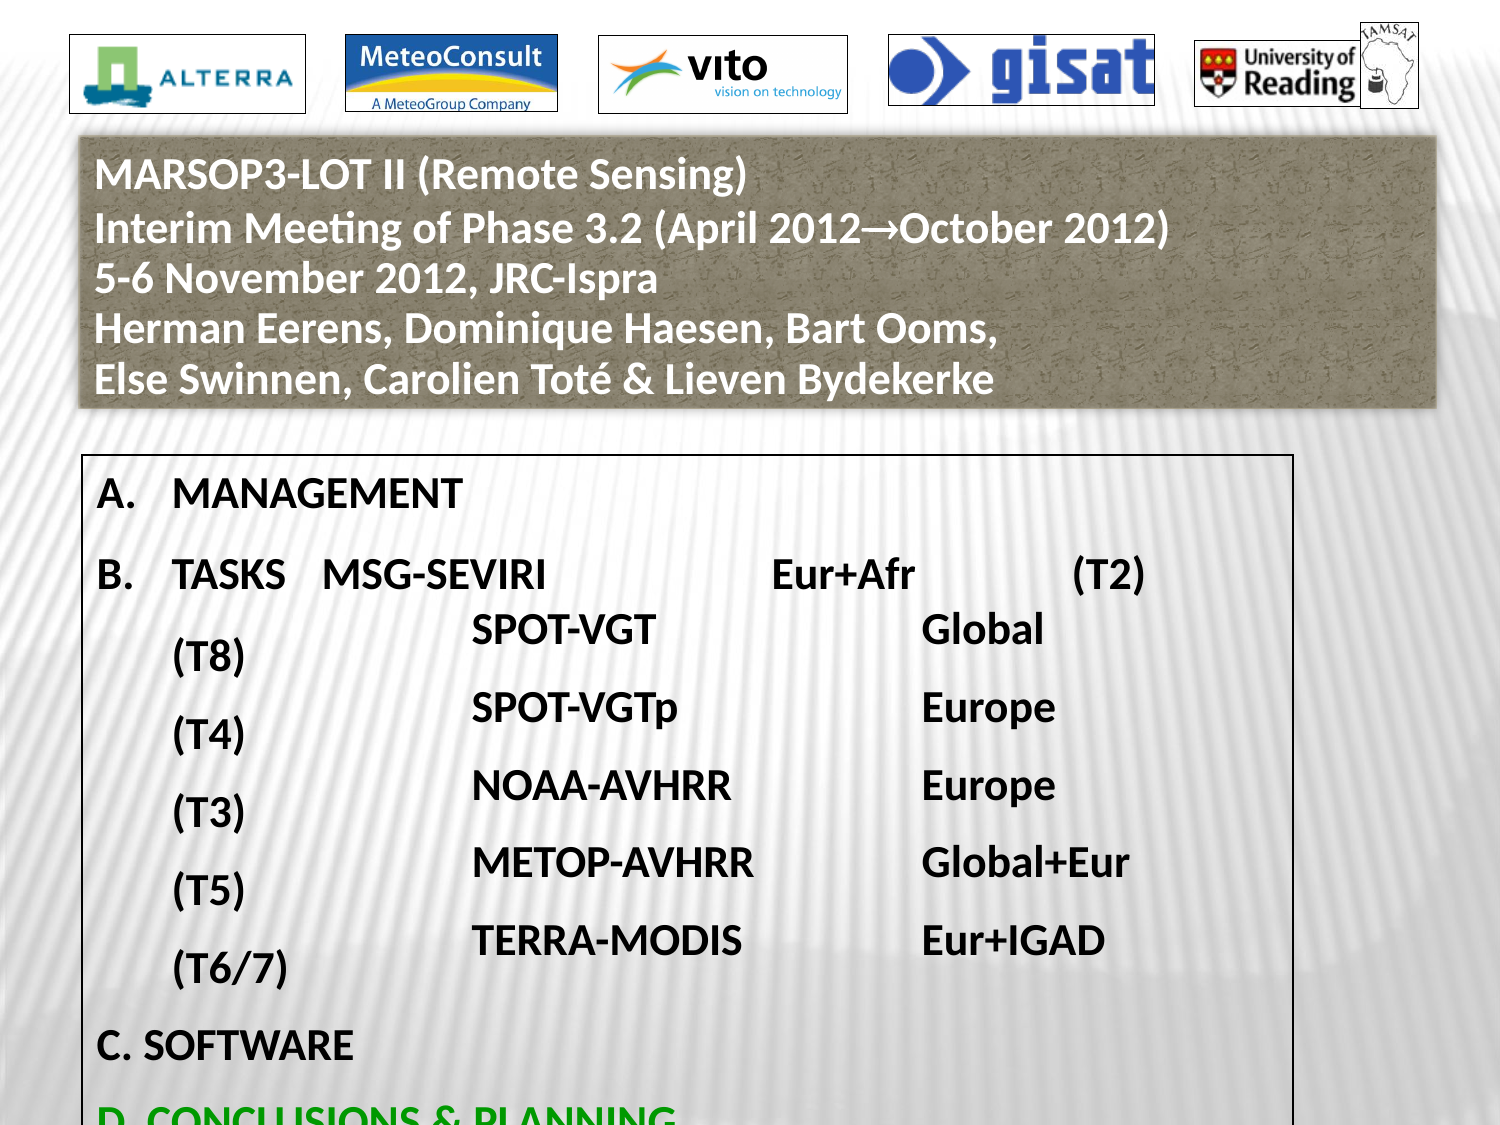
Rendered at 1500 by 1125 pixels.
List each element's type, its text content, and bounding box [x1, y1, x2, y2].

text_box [1197, 25, 1416, 106]
picture [345, 34, 557, 112]
picture [70, 34, 305, 113]
picture [889, 35, 1155, 106]
text_box MARSOP3-LOT II (Remote Sensing) Interim Meeting of Phase 3.2 (April 2012October 2012) 5-6 November 2012, JRC-Ispra Herman Eerens, Dominique Haesen, Bart Ooms, Else Swinnen, Carolien Toté & Lieven Bydekerke [82, 139, 1434, 407]
text_box MANAGEMENT TASKS MSG-SEVIRI Eur+Afr (T2) SPOT-VGT Global (T8) SPOT-VGTp Europe (T4) NOAA-AVHRR Europe (T3) METOP-AVHRR Global+Eur (T5) TERRA-MODIS Eur+IGAD (T6/7) C. SOFTWARE D. CONCLUSIONS & PLANNING [81, 454, 1294, 1125]
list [600, 36, 847, 112]
